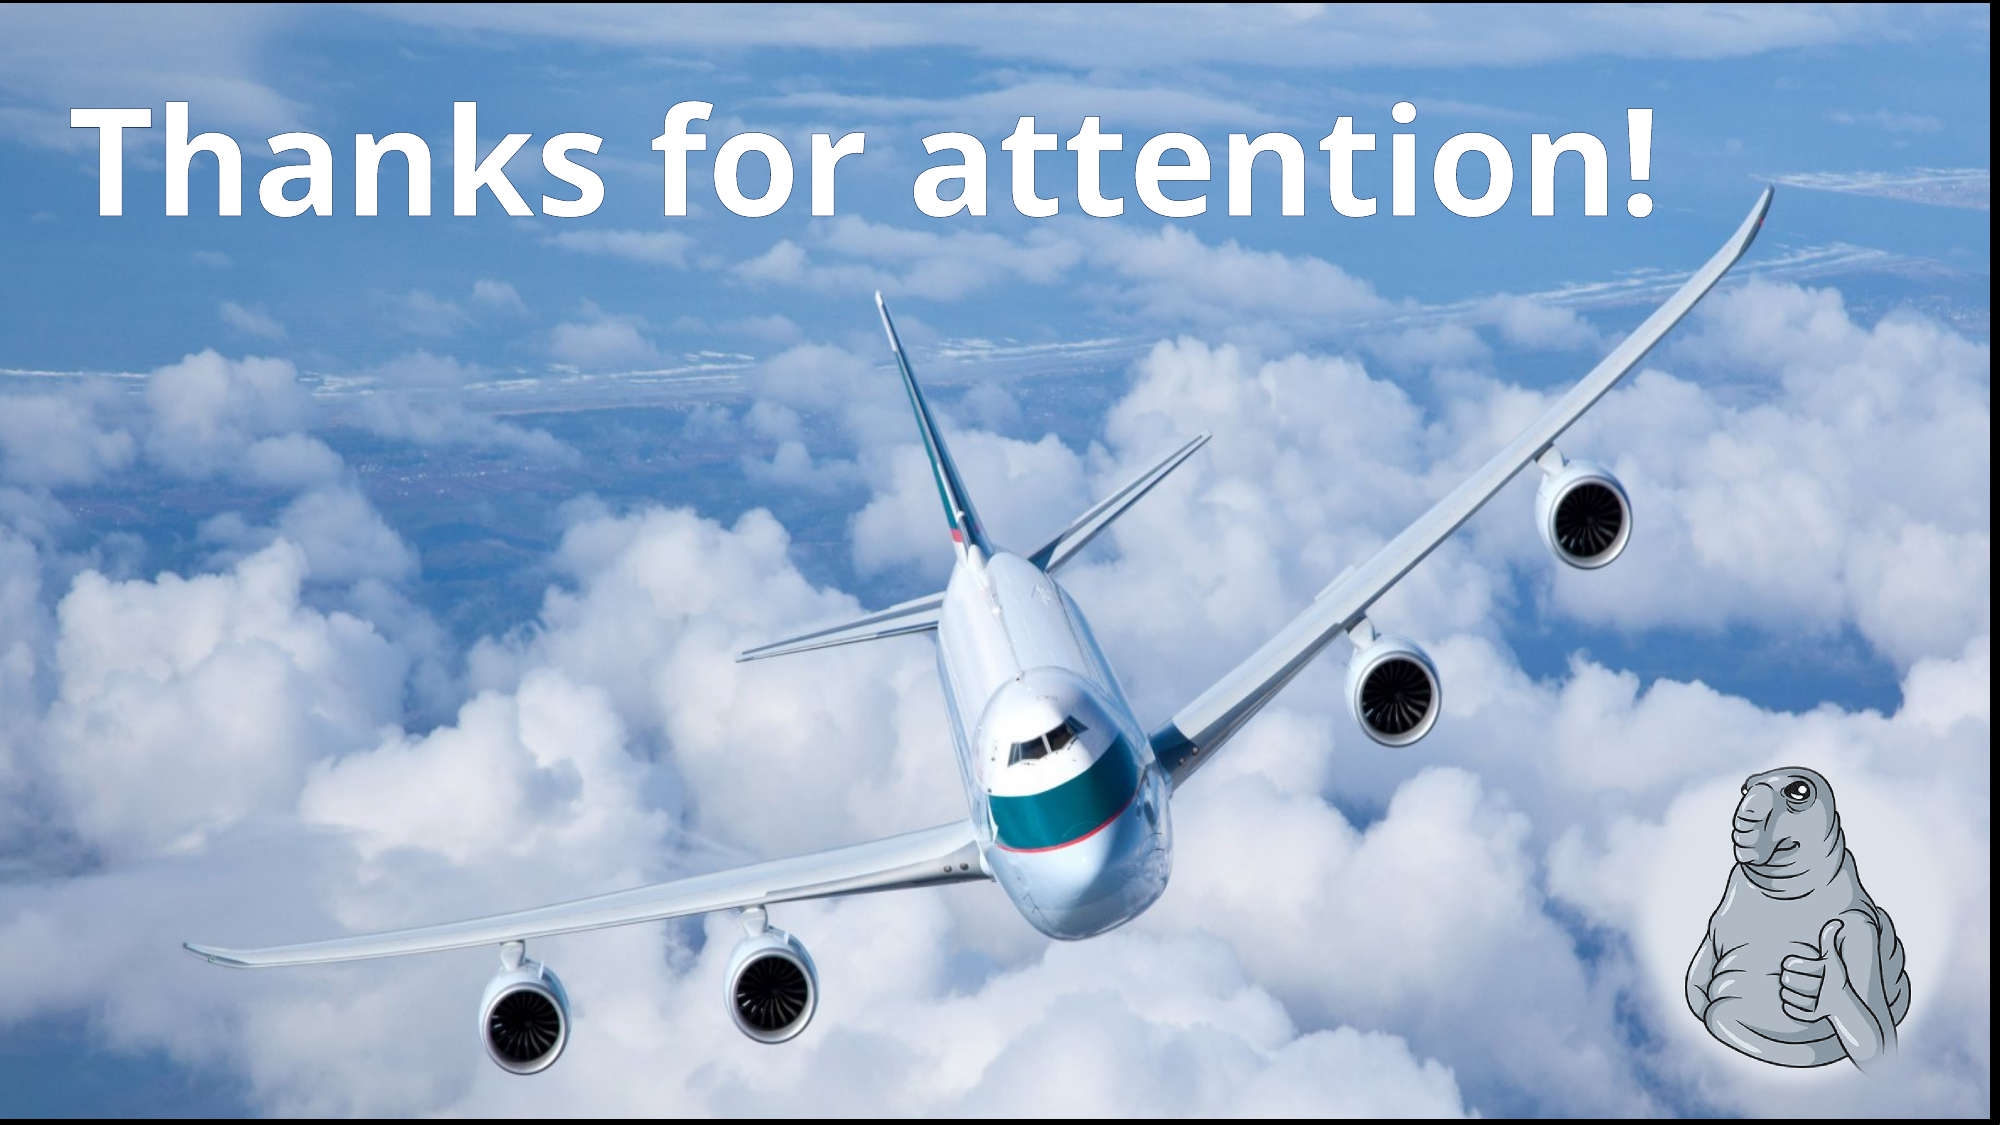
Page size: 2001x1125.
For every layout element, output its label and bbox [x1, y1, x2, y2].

picture [0, 0, 2000, 1125]
list [1623, 742, 1972, 1102]
